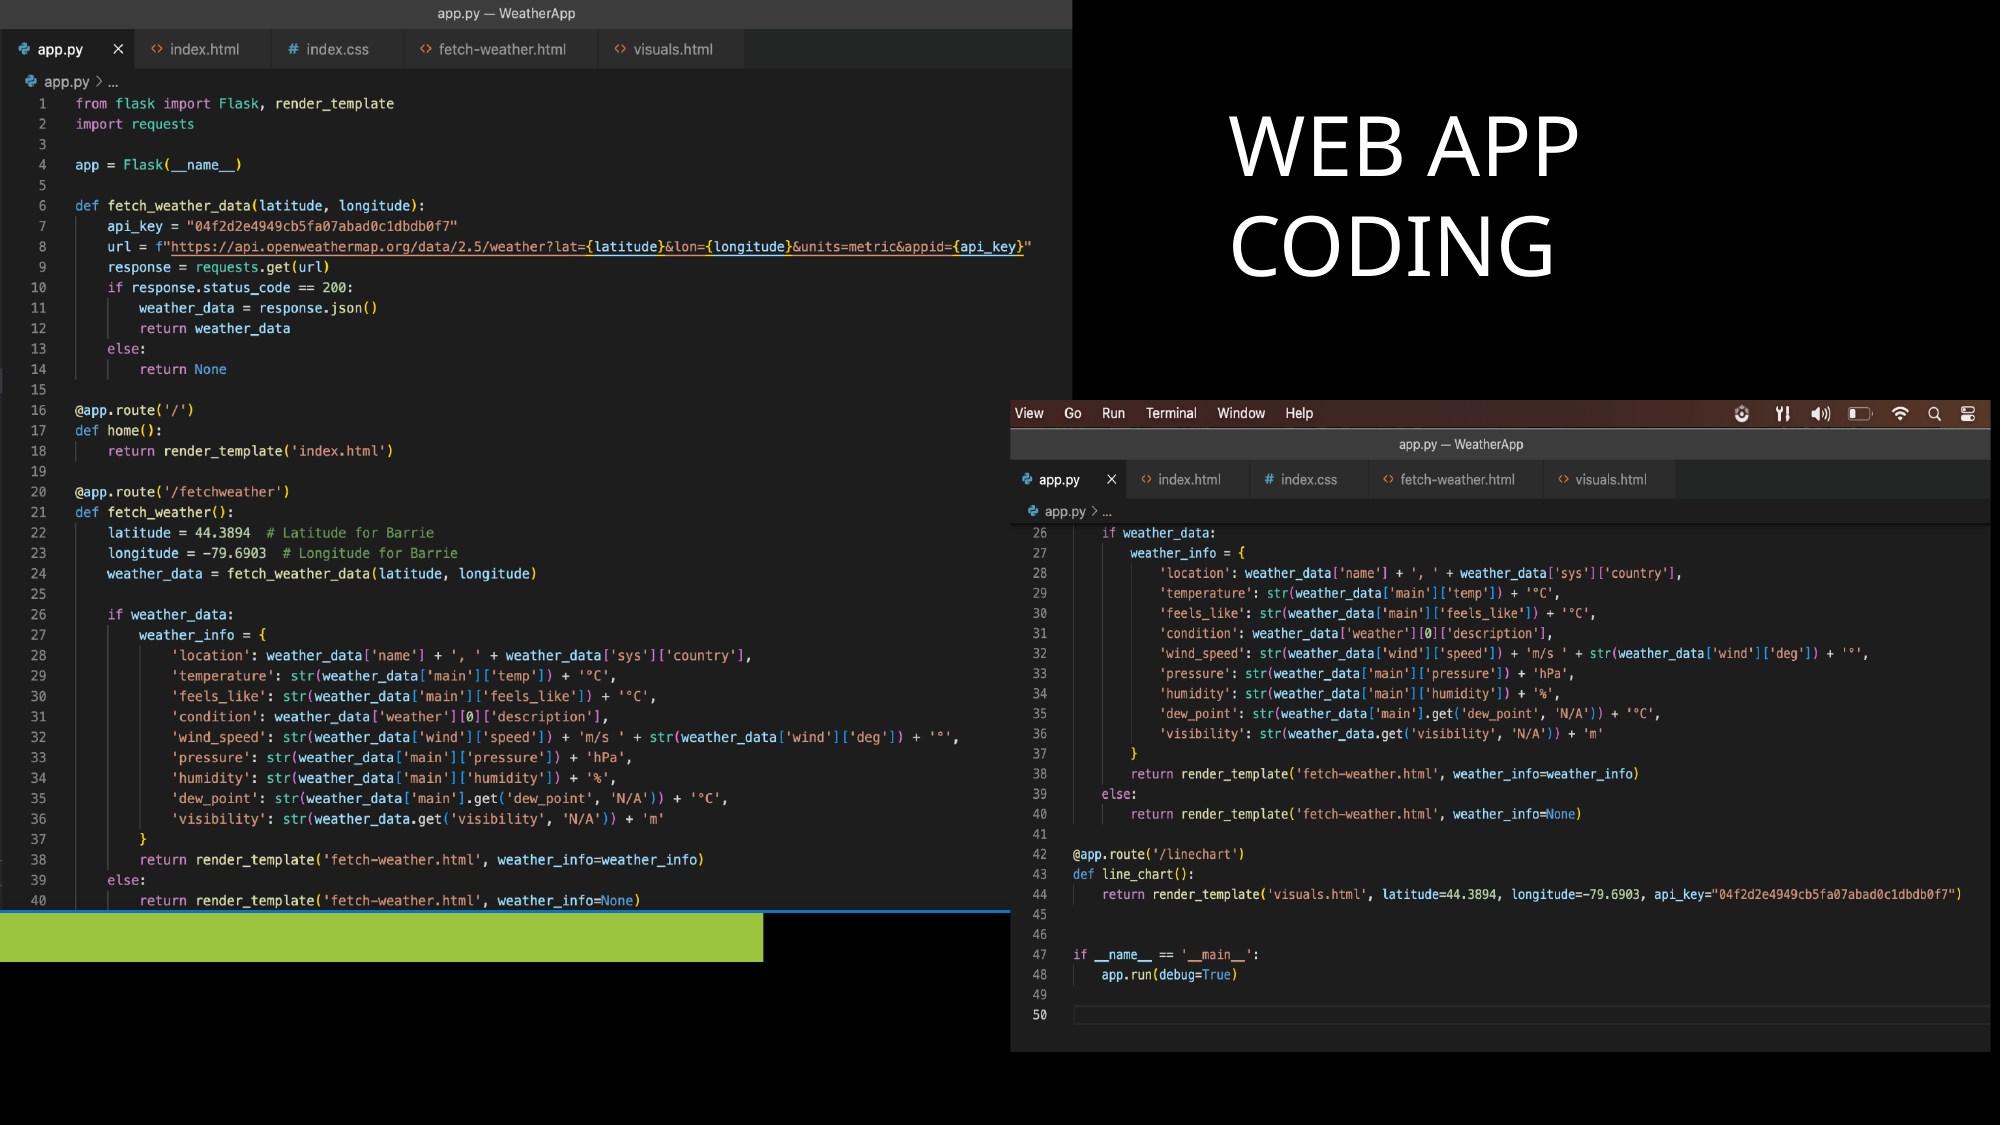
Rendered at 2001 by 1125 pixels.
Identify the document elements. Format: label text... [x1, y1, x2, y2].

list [0, 0, 1073, 914]
picture [1010, 400, 1991, 1052]
text_box WEB APP CODING [1213, 85, 1923, 301]
